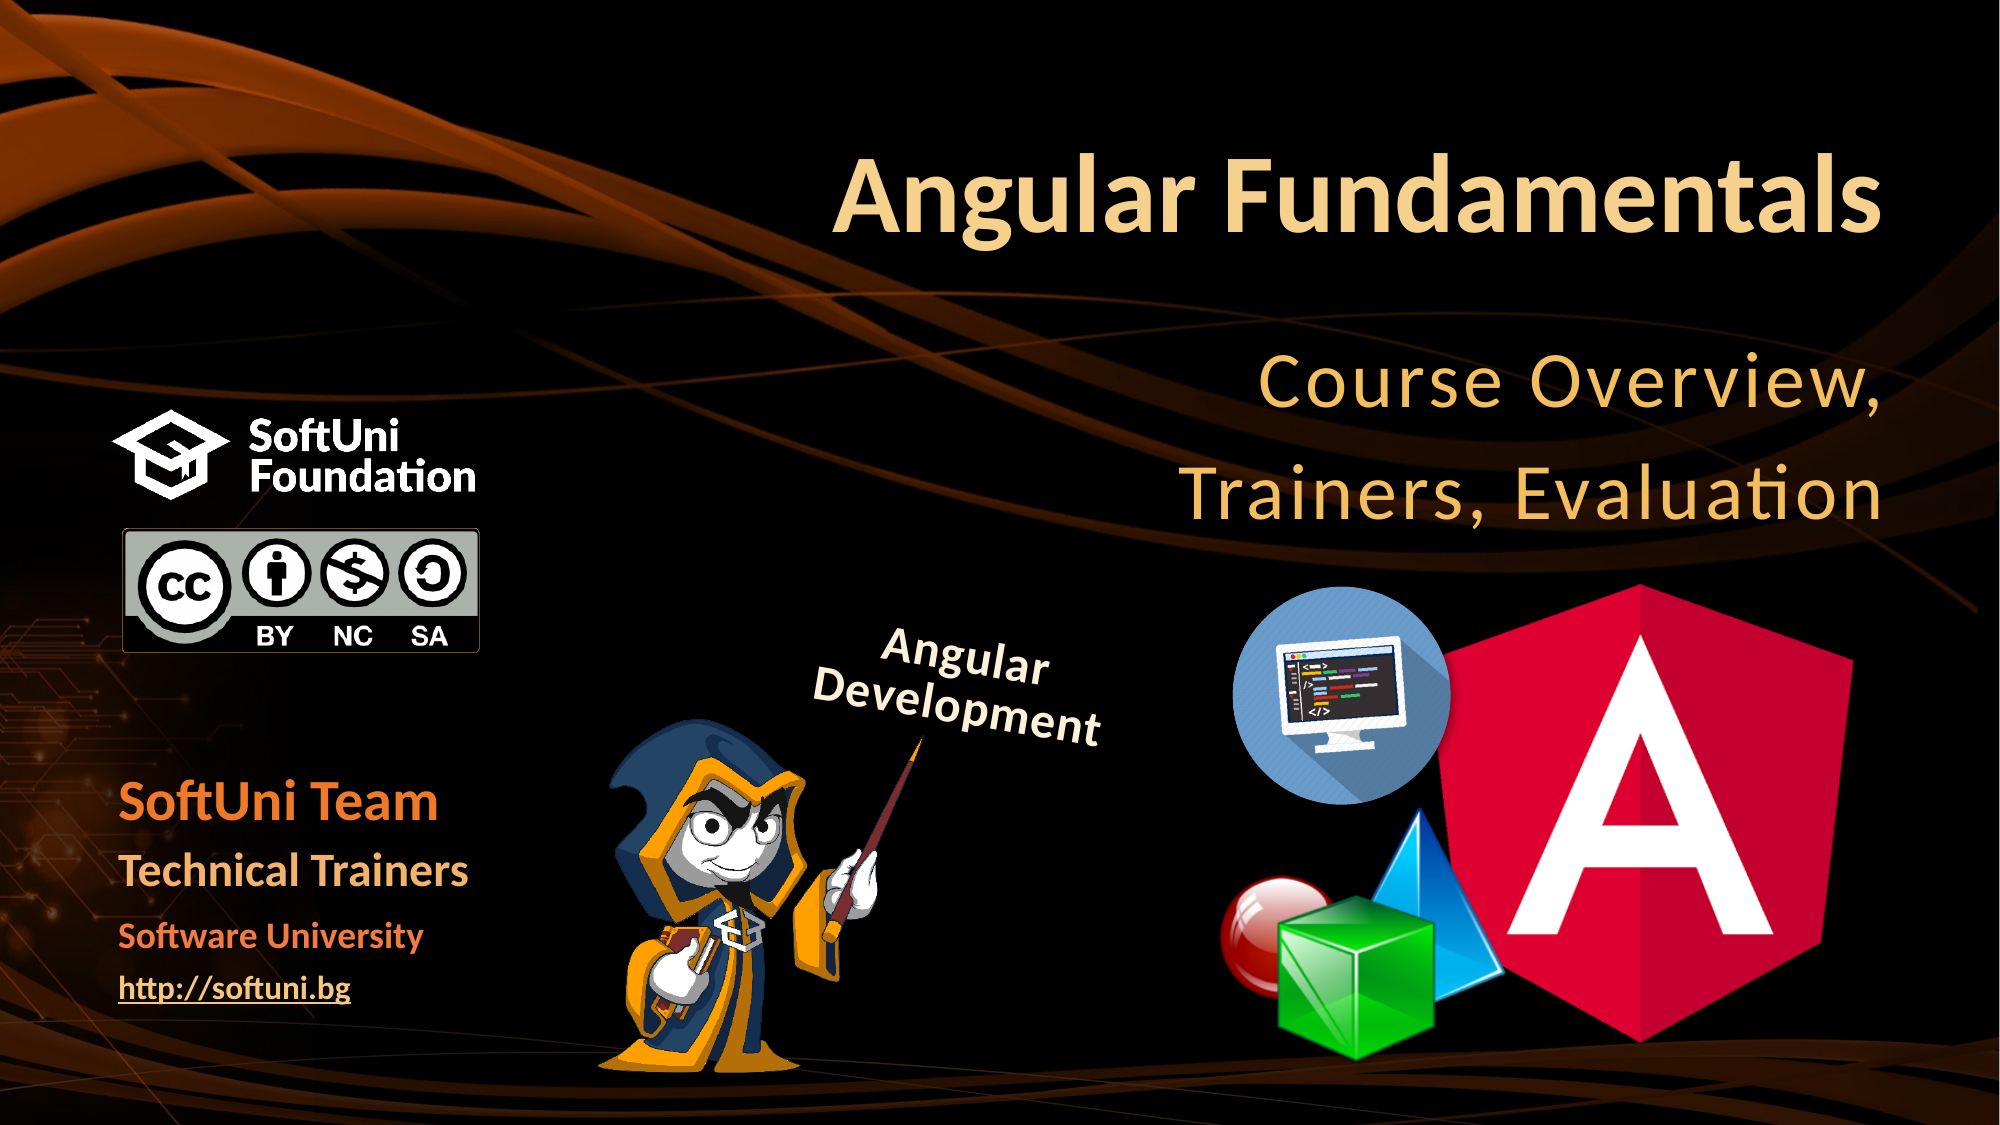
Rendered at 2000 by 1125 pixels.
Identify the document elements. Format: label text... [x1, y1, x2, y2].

list SoftUni Team [112, 751, 565, 828]
title Angular Fundamentals [587, 75, 1885, 318]
picture [0, 0, 2000, 1125]
list http://softuni.bg [112, 958, 565, 1013]
text_box Angular Development [798, 598, 1130, 768]
list Software University [112, 902, 565, 958]
subtitle Course Overview, Trainers, Evaluation [587, 322, 1885, 538]
list Technical Trainers [112, 828, 565, 902]
